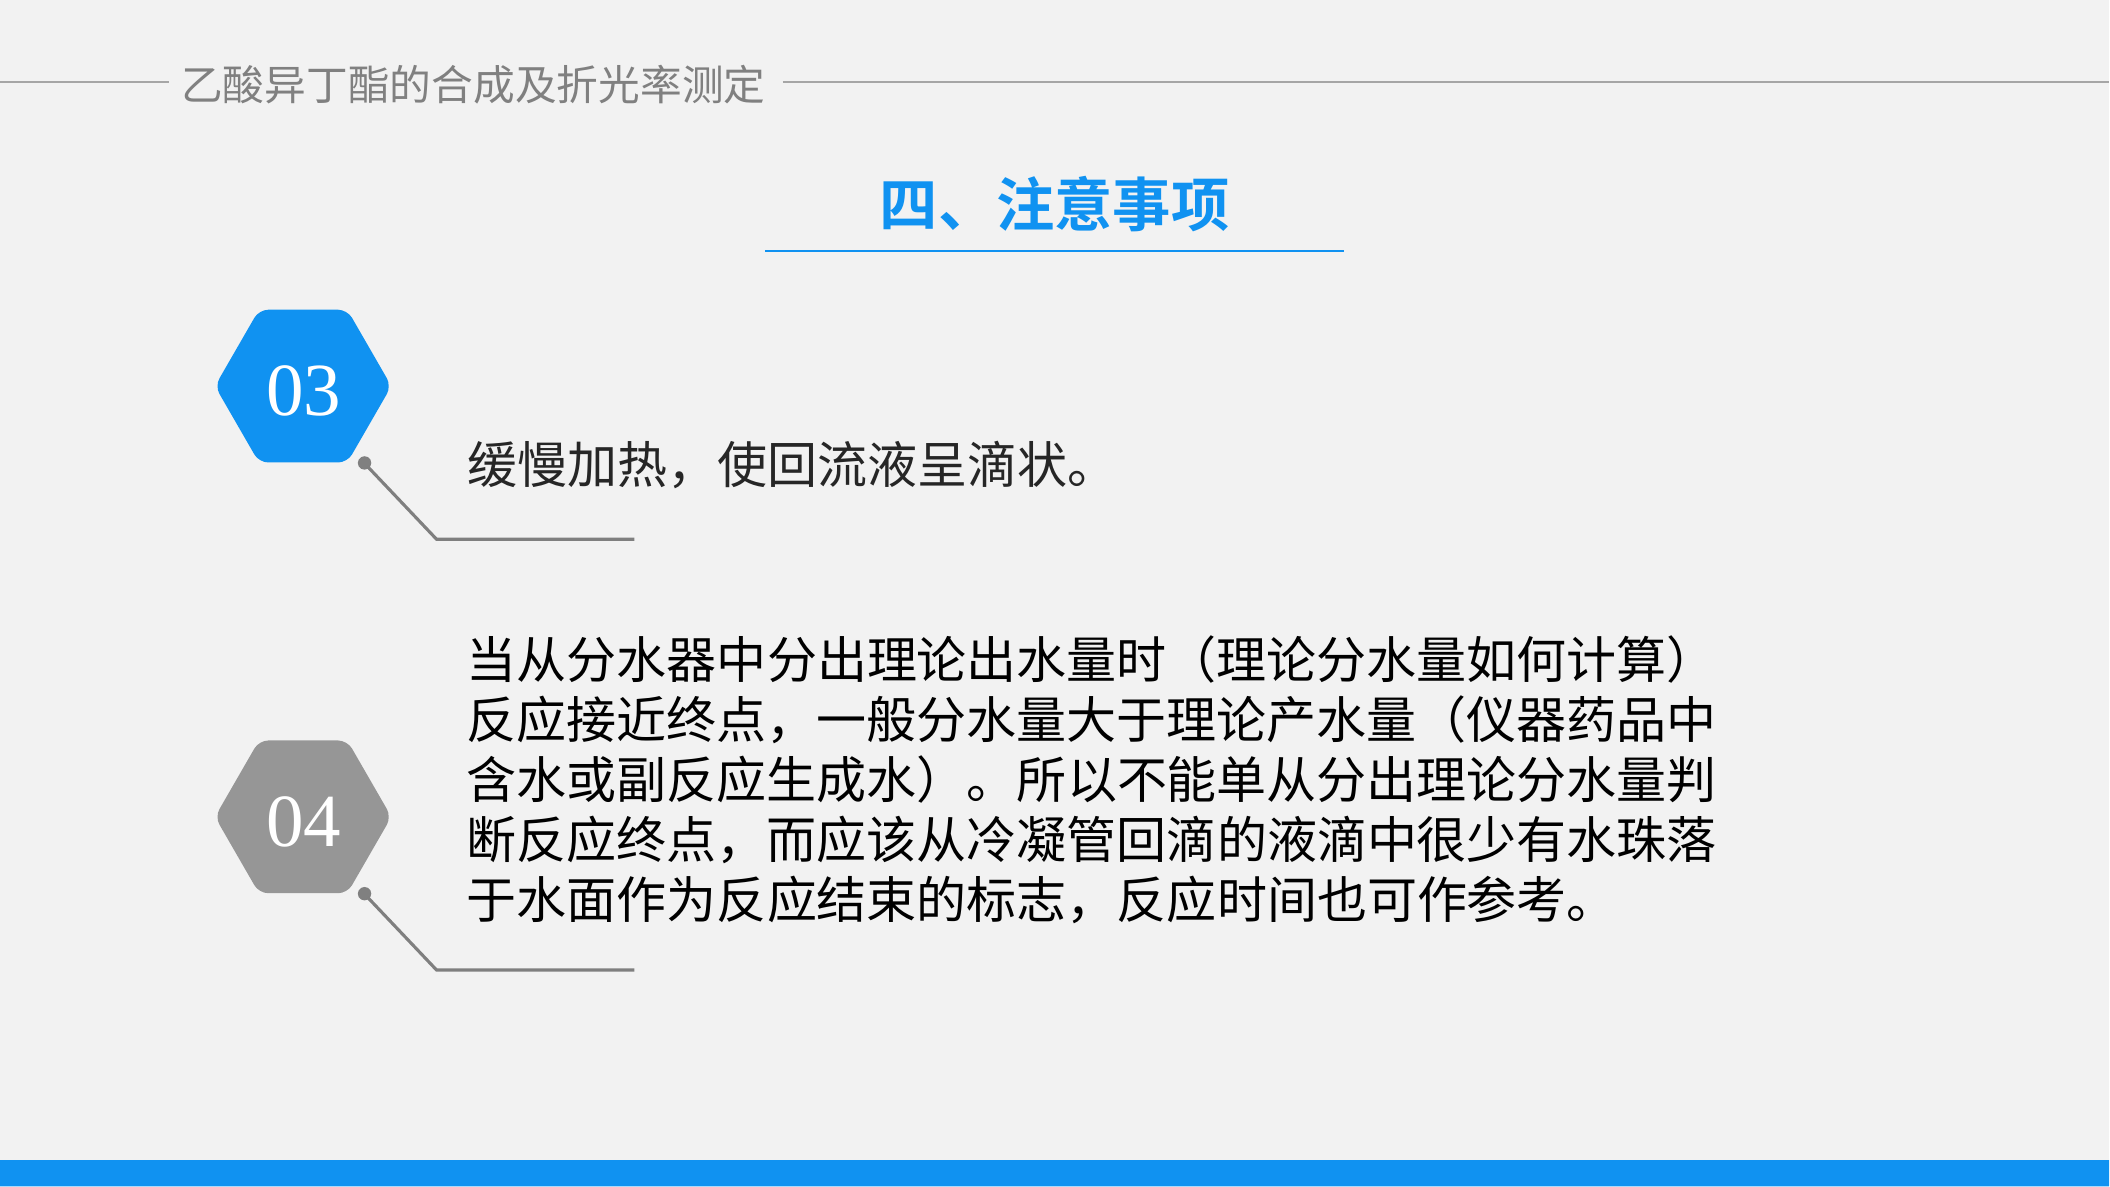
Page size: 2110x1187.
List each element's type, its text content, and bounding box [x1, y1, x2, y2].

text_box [216, 740, 390, 894]
text_box 四、注意事项 [830, 168, 1280, 239]
text_box 缓慢加热，使回流液呈滴状。 [452, 425, 1532, 501]
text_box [216, 309, 390, 463]
text_box 当从分水器中分出理论出水量时（理论分水量如何计算）反应接近终点，一般分水量大于理论产水量（仪器药品中含水或副反应生成水）。所以不能单从分出理论分水量判断反应终点，而应该从冷凝管回滴的液滴中很少有水珠落于水面作为反应结束的标志，反应时间也可作参考。 [452, 621, 1737, 936]
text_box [357, 456, 635, 540]
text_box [357, 886, 635, 970]
